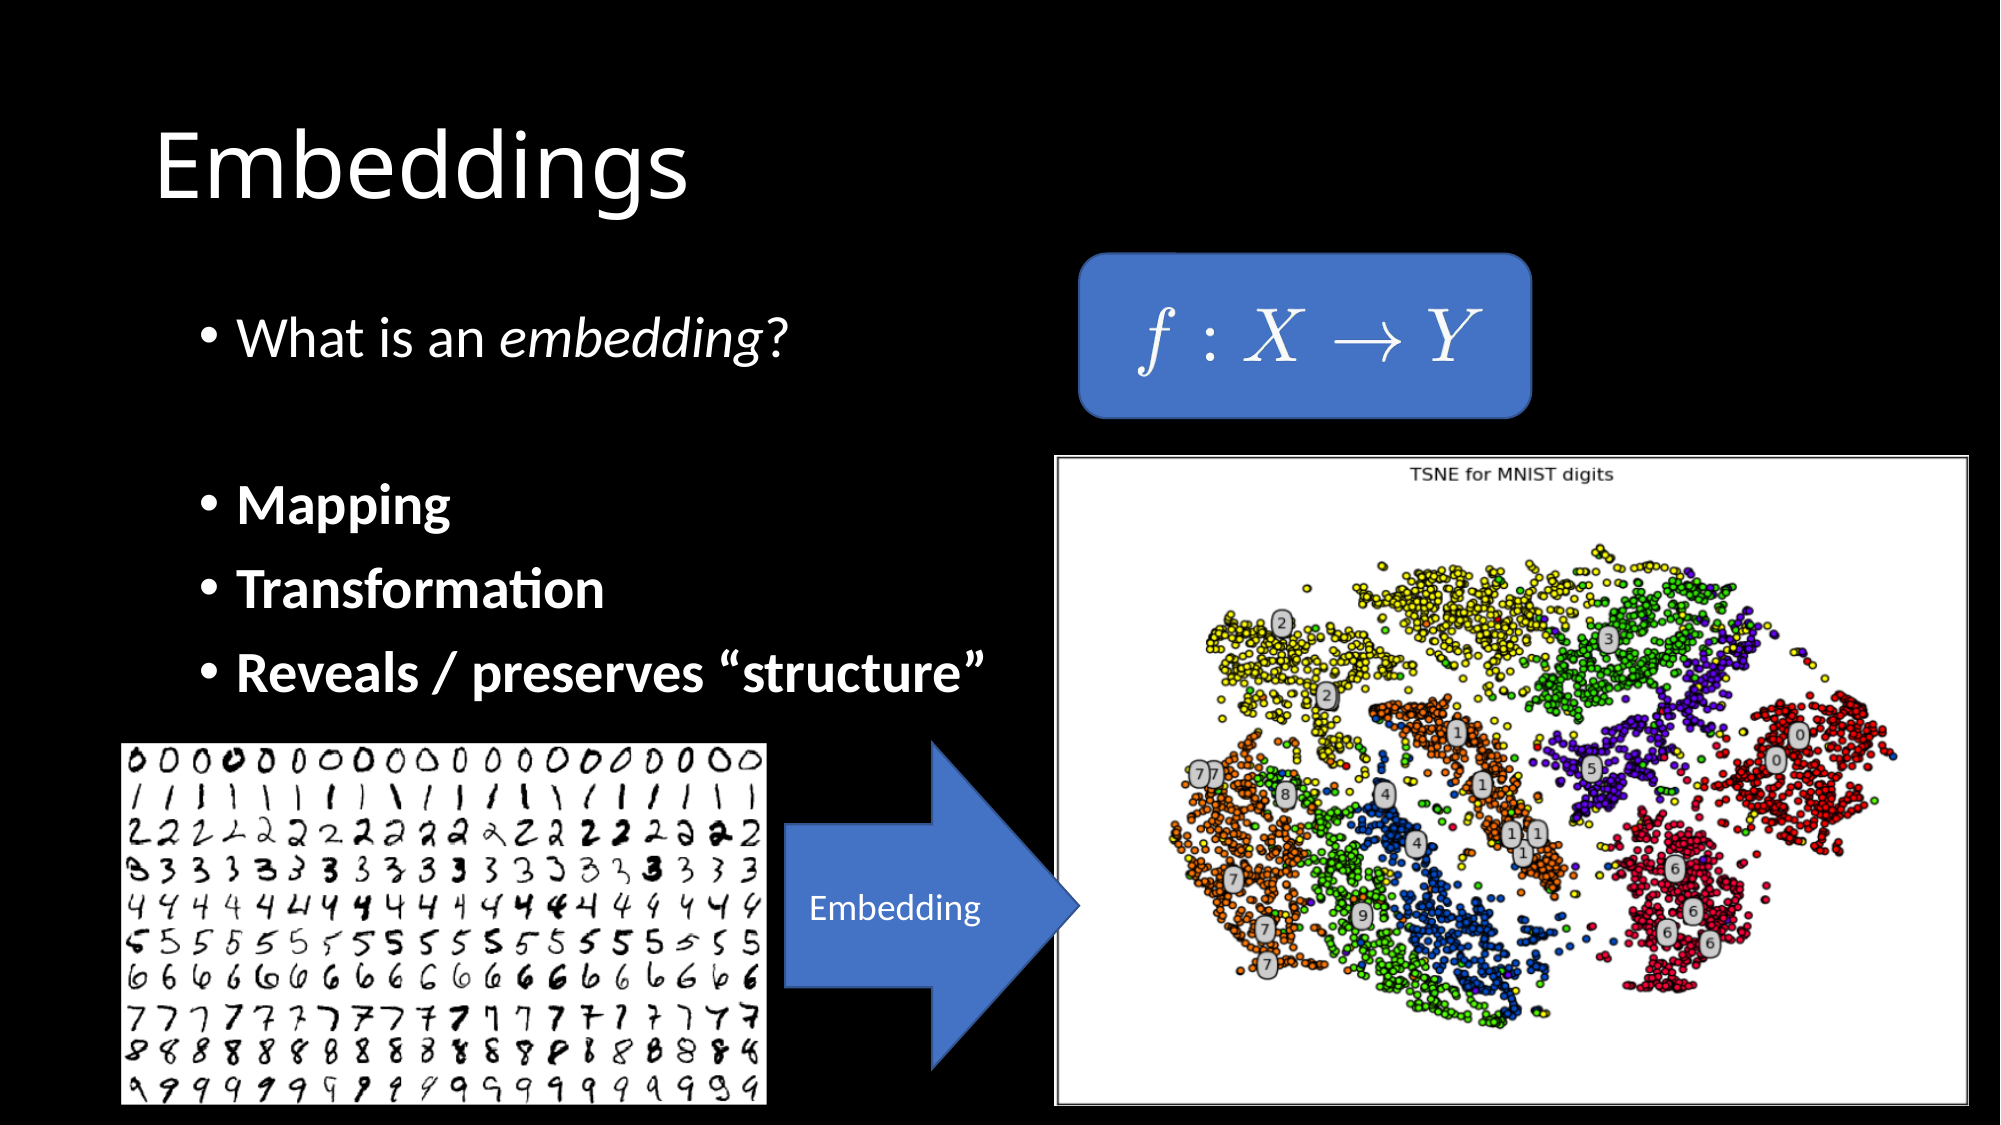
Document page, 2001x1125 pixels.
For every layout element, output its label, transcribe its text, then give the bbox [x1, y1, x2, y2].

picture [1137, 305, 1484, 377]
picture [119, 742, 768, 1106]
text_box [1078, 278, 1533, 420]
list What is an embedding? Mapping Transformation Reveals / preserves “structure” [183, 299, 1055, 1014]
picture [1054, 454, 1969, 1106]
text_box Embedding [784, 740, 1054, 1072]
title Embeddings [137, 59, 1863, 278]
